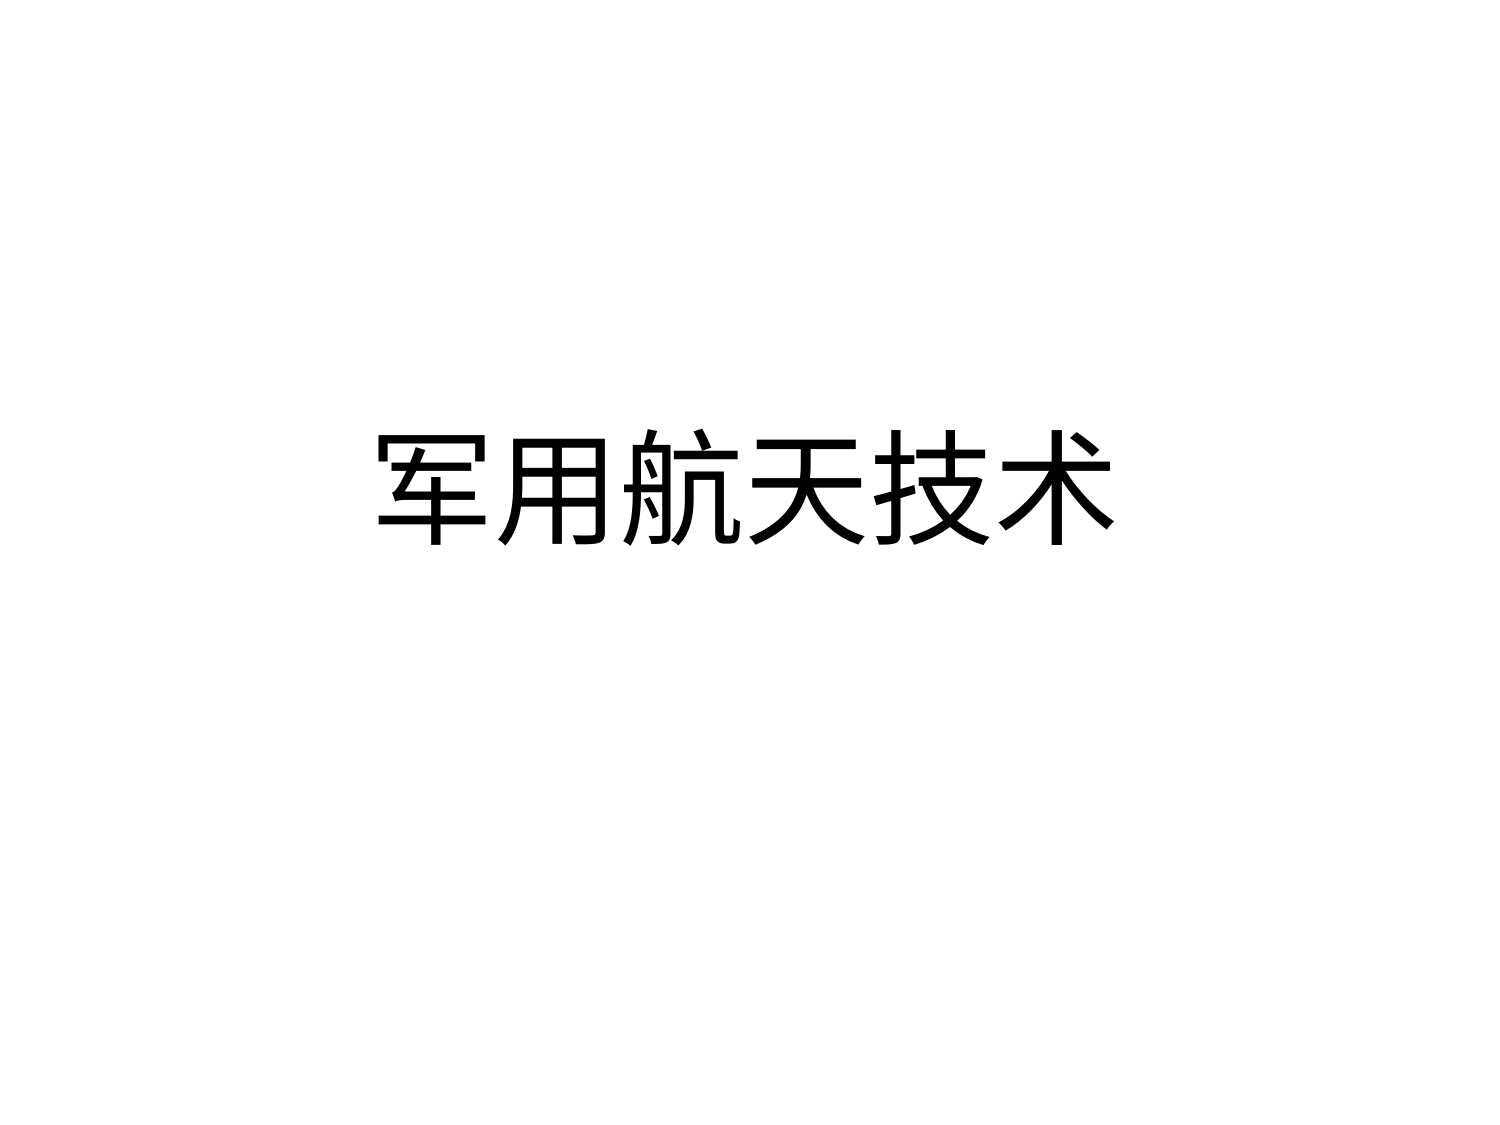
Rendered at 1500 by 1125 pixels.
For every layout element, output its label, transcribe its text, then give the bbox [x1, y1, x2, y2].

title 军用航天技术 [194, 219, 1294, 752]
